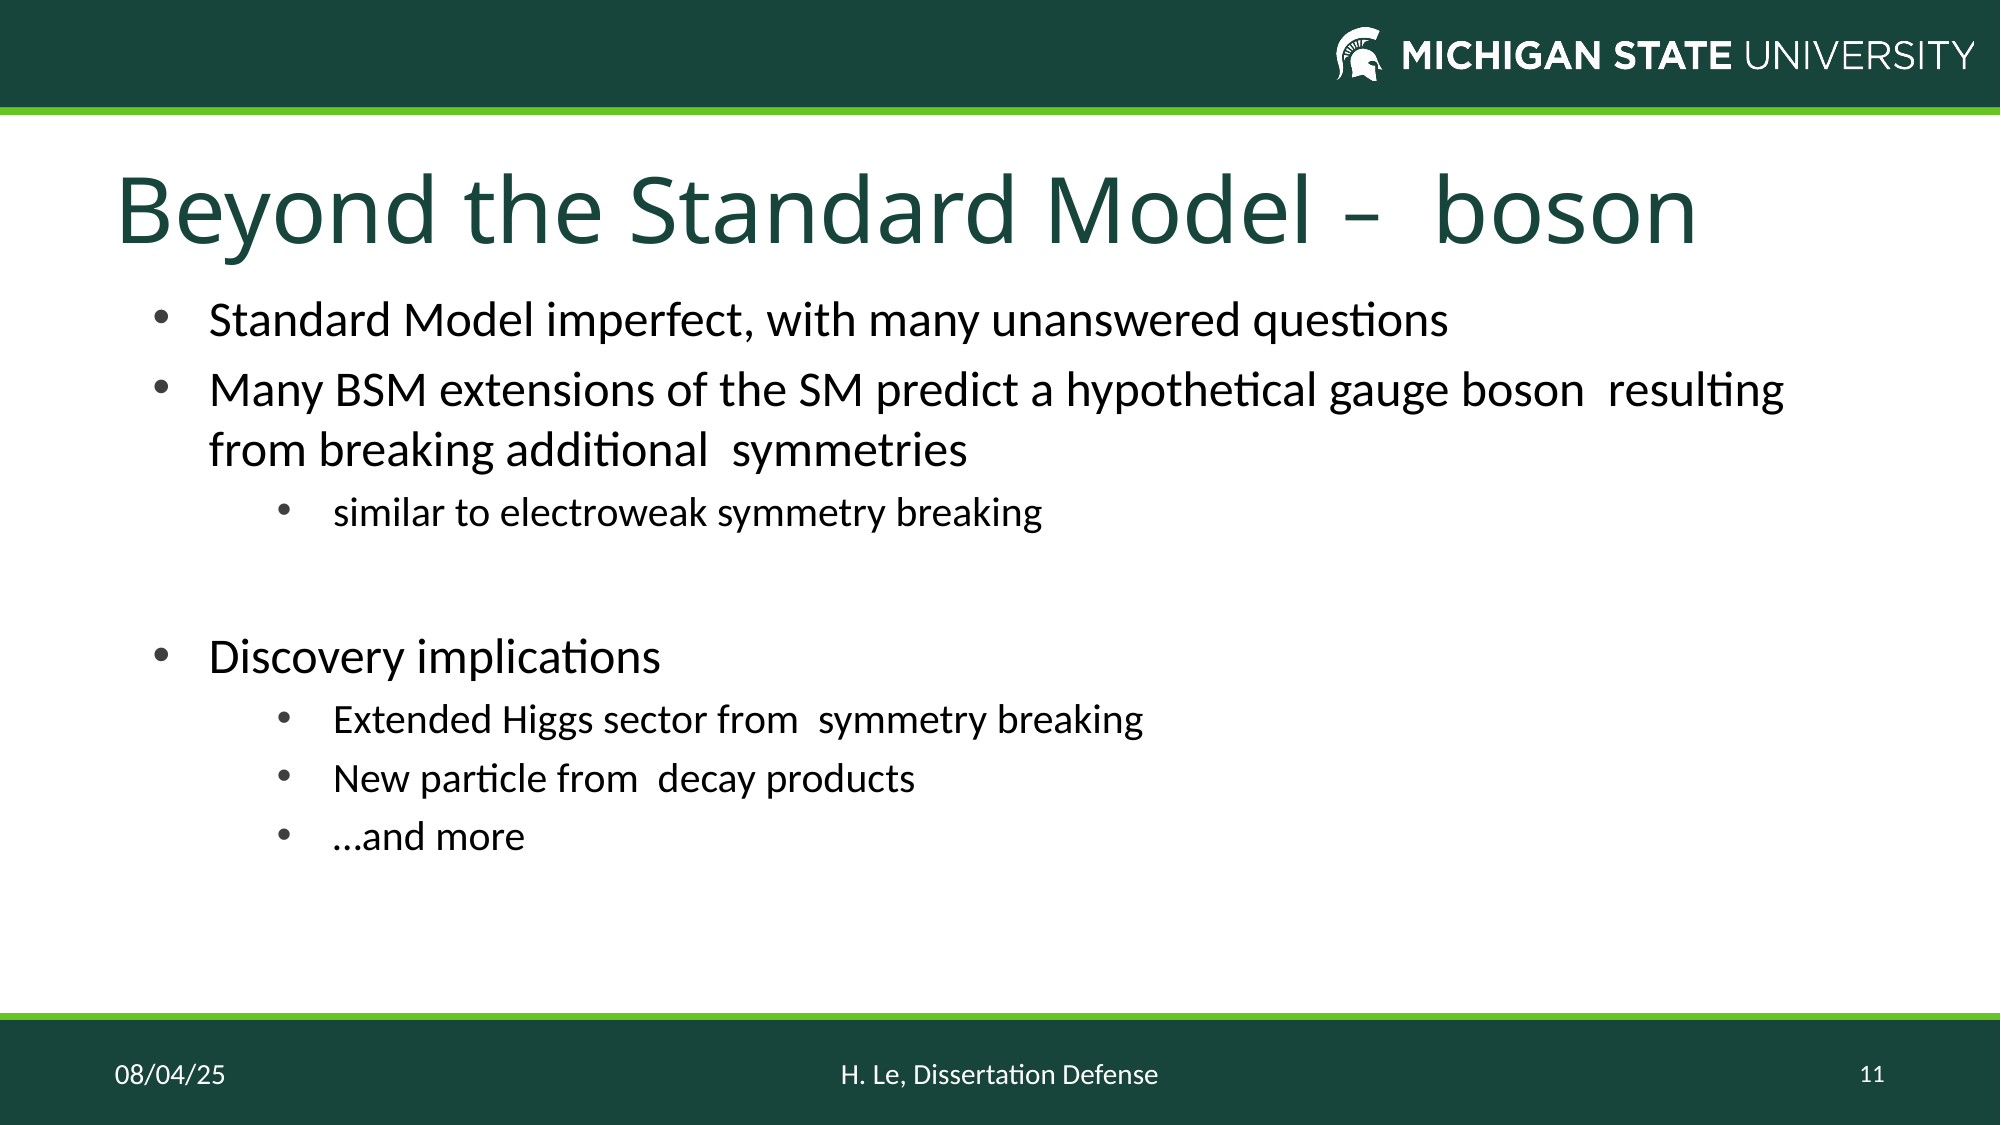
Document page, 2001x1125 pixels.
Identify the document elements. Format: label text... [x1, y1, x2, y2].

footer H. Le, Dissertation Defense [683, 1042, 1317, 1103]
picture [0, 1002, 2000, 1125]
picture [1336, 27, 1974, 81]
slide_number 11 [1433, 1042, 1900, 1103]
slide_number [99, 1042, 567, 1103]
